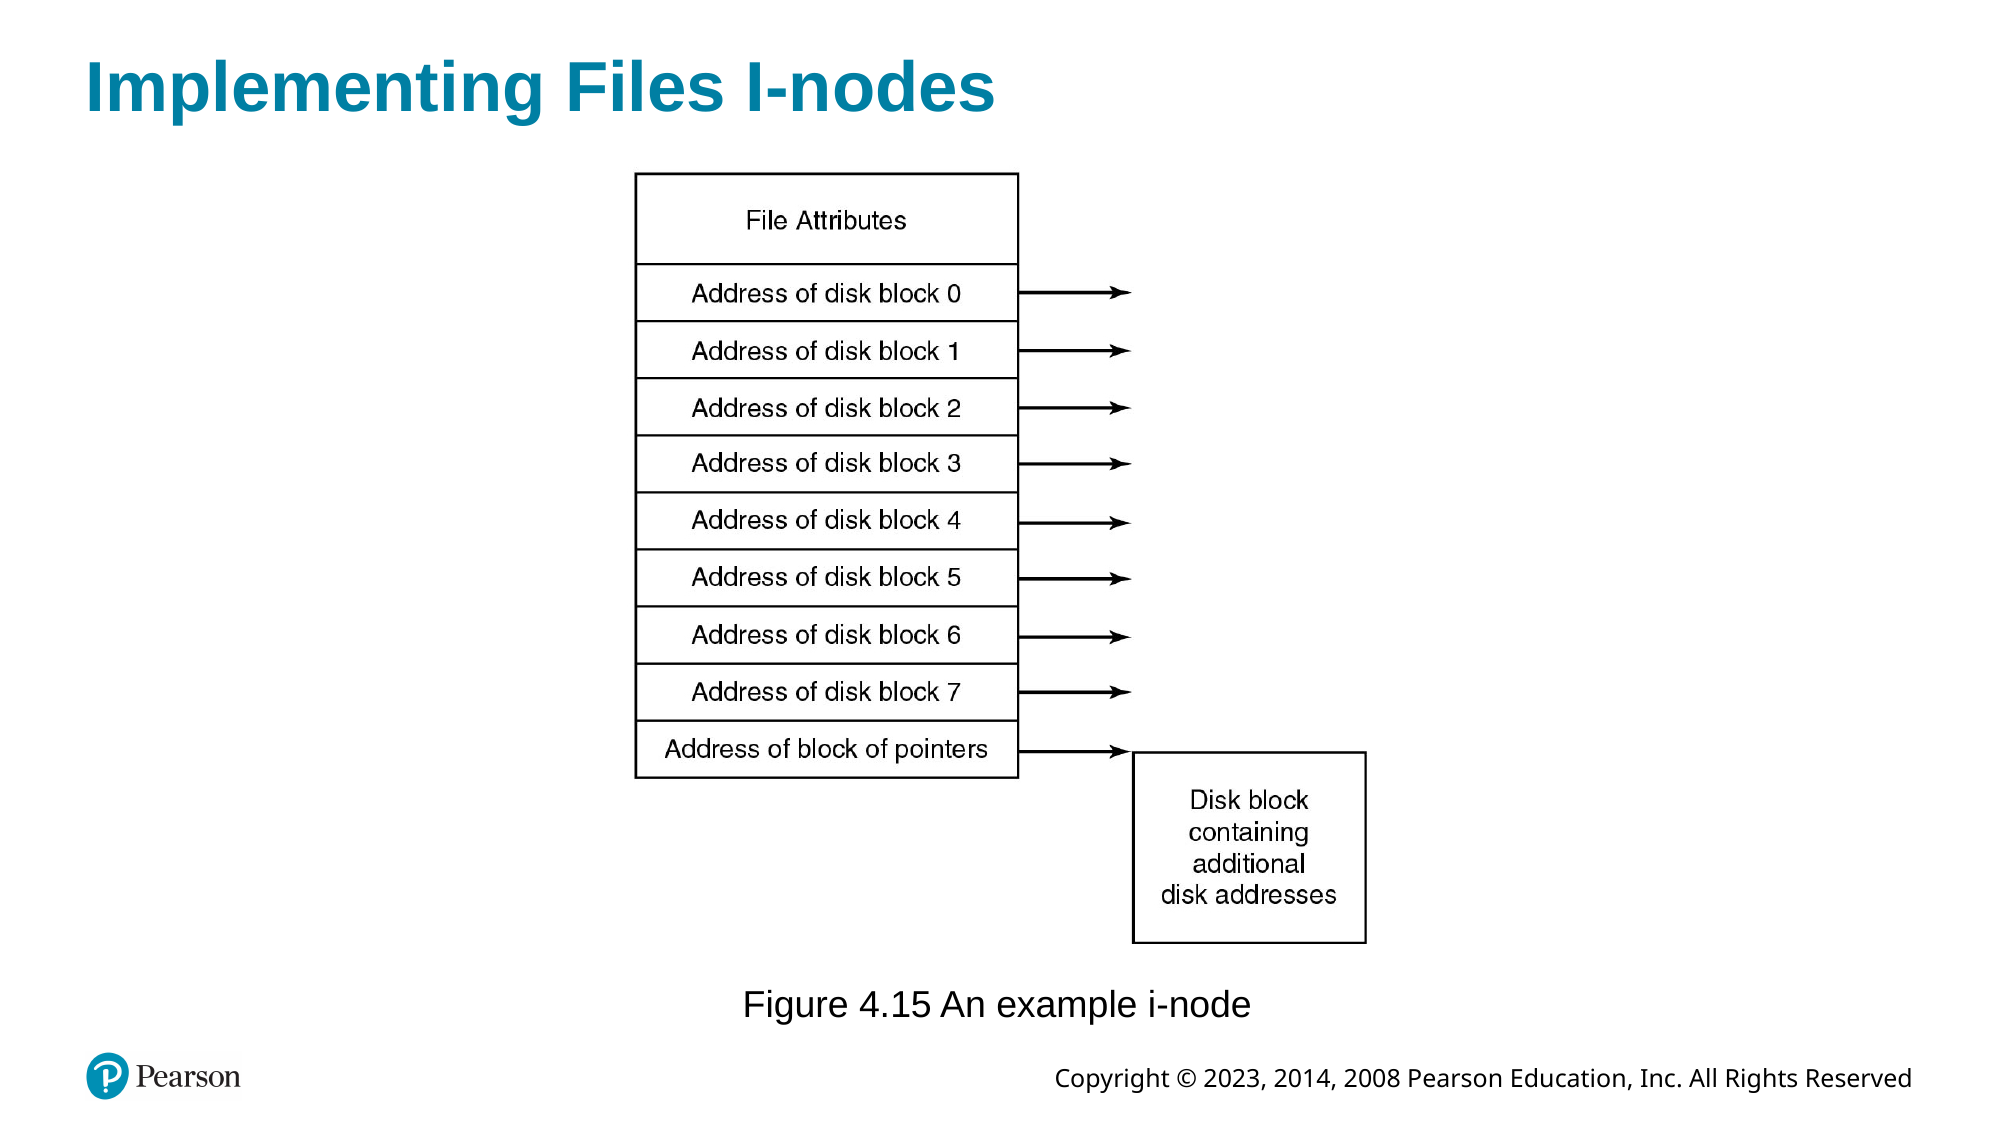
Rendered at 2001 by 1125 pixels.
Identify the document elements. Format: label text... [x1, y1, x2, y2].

title Implementing Files I-nodes [85, 0, 1916, 180]
picture [85, 1051, 242, 1101]
picture [627, 165, 1373, 946]
list Figure 4.15 An example i-node [742, 955, 1257, 1125]
